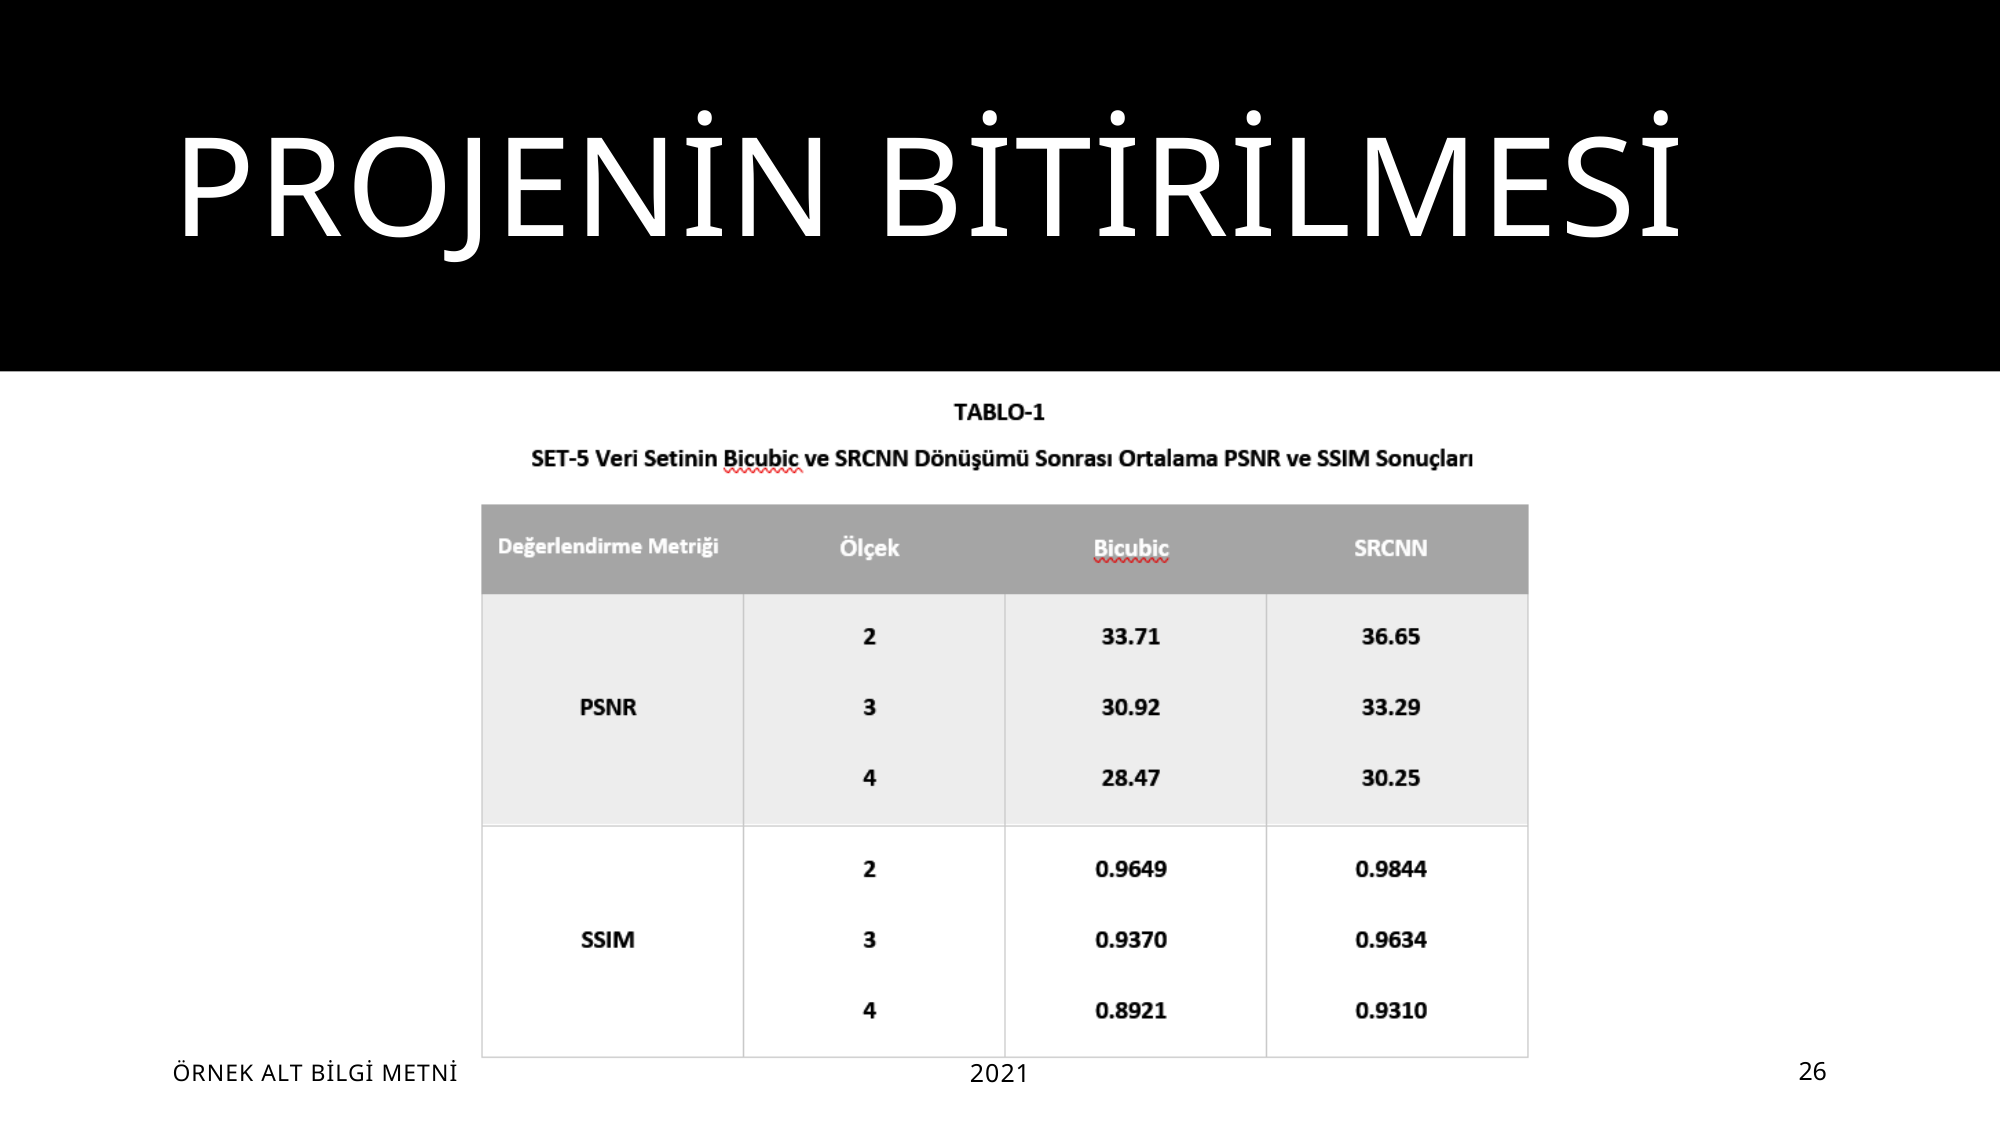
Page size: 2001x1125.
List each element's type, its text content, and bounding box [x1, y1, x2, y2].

picture [454, 374, 1577, 1103]
footer Örnek Alt Bilgi Metni [157, 1042, 454, 1103]
slide_number 26 [1688, 1042, 1842, 1103]
title Projenin bitirilmesi [157, 52, 1842, 332]
